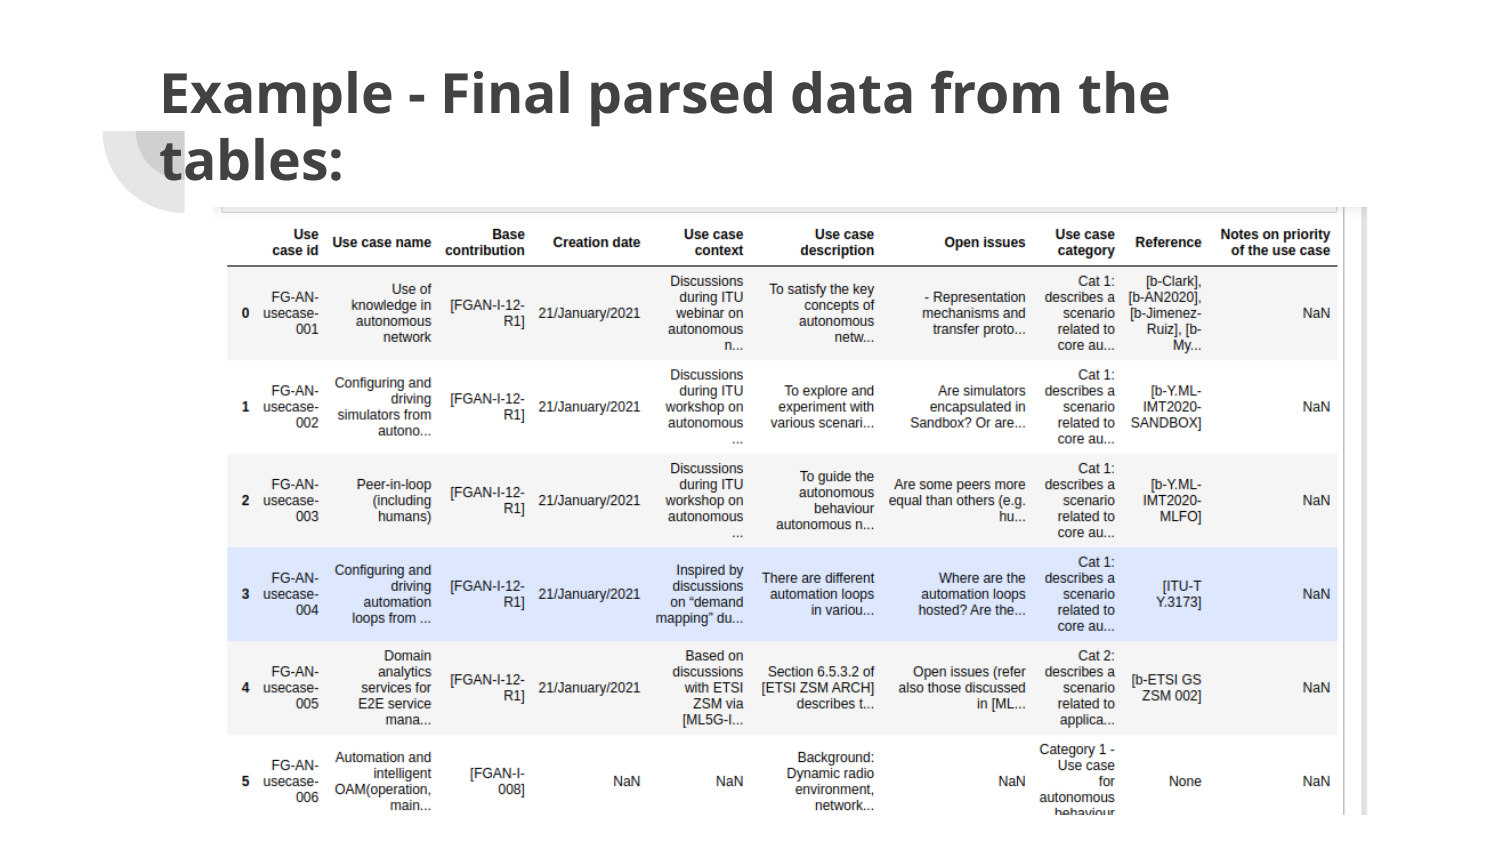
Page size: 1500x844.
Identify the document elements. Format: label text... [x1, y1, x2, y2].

title Example - Final parsed data from the tables: [144, 43, 1298, 208]
picture [213, 207, 1368, 816]
